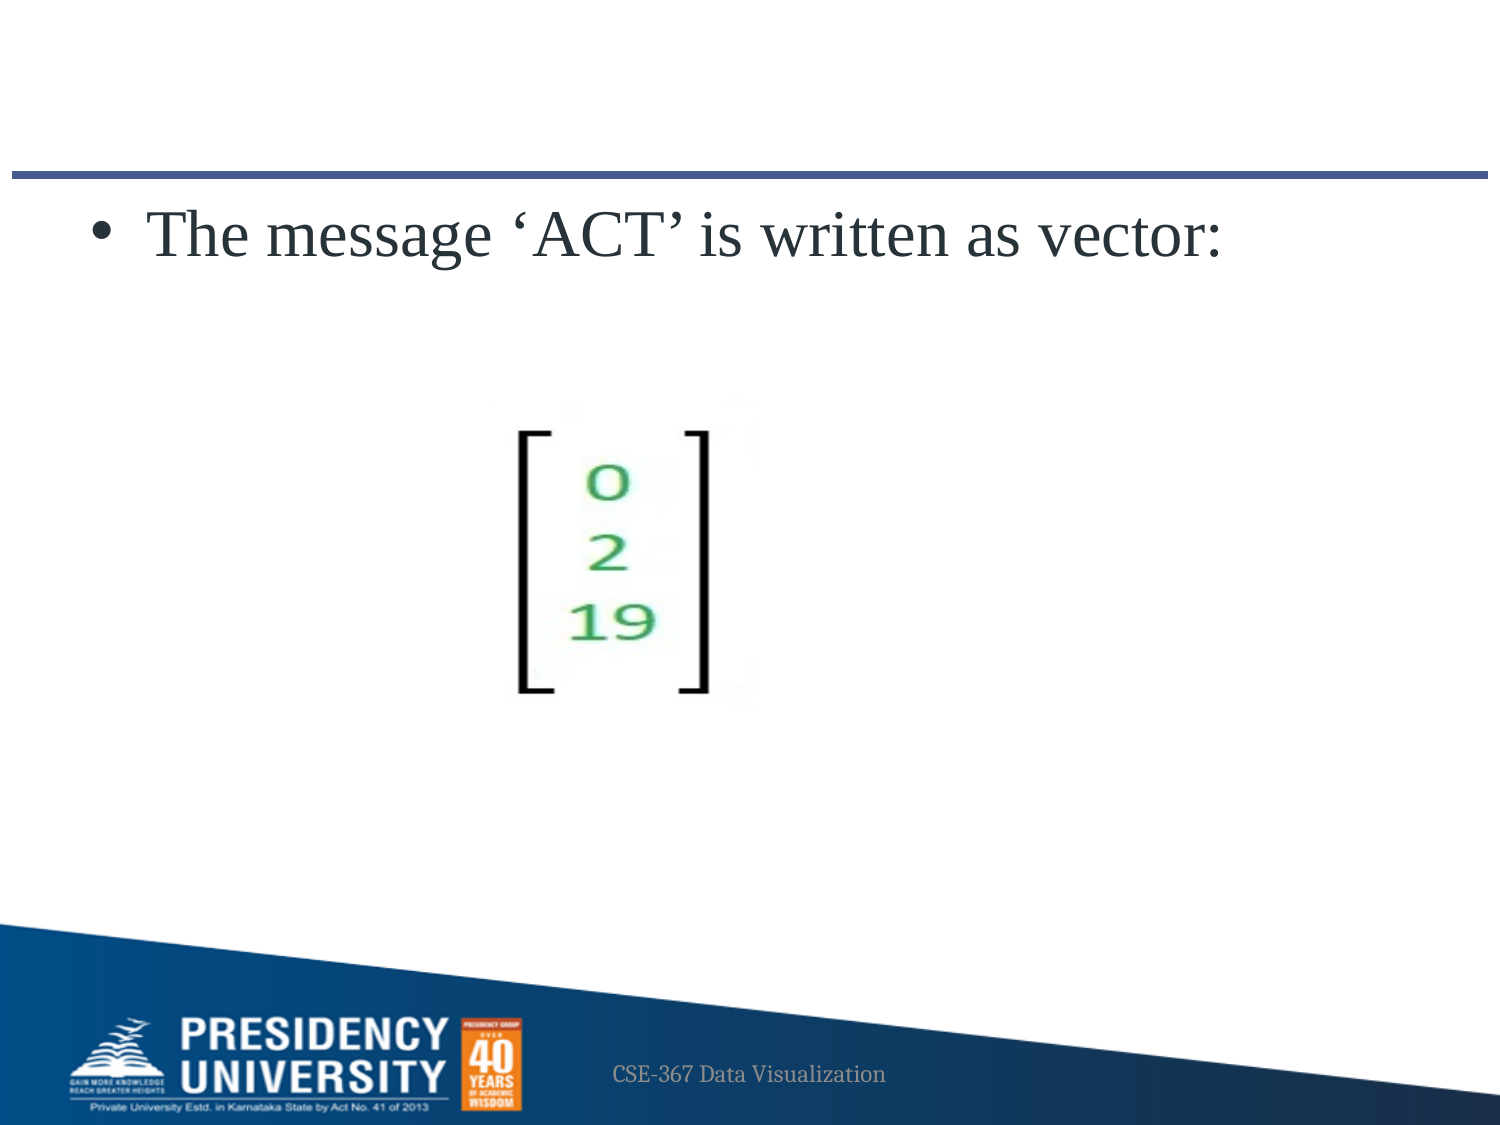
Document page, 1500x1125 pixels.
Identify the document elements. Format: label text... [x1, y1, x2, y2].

picture [0, 921, 1500, 1125]
slide_number [1074, 1042, 1425, 1103]
footer CSE-367 Data Visualization [512, 1042, 988, 1103]
list The message ‘ACT’ is written as vector: [75, 182, 1425, 950]
picture [487, 399, 760, 712]
